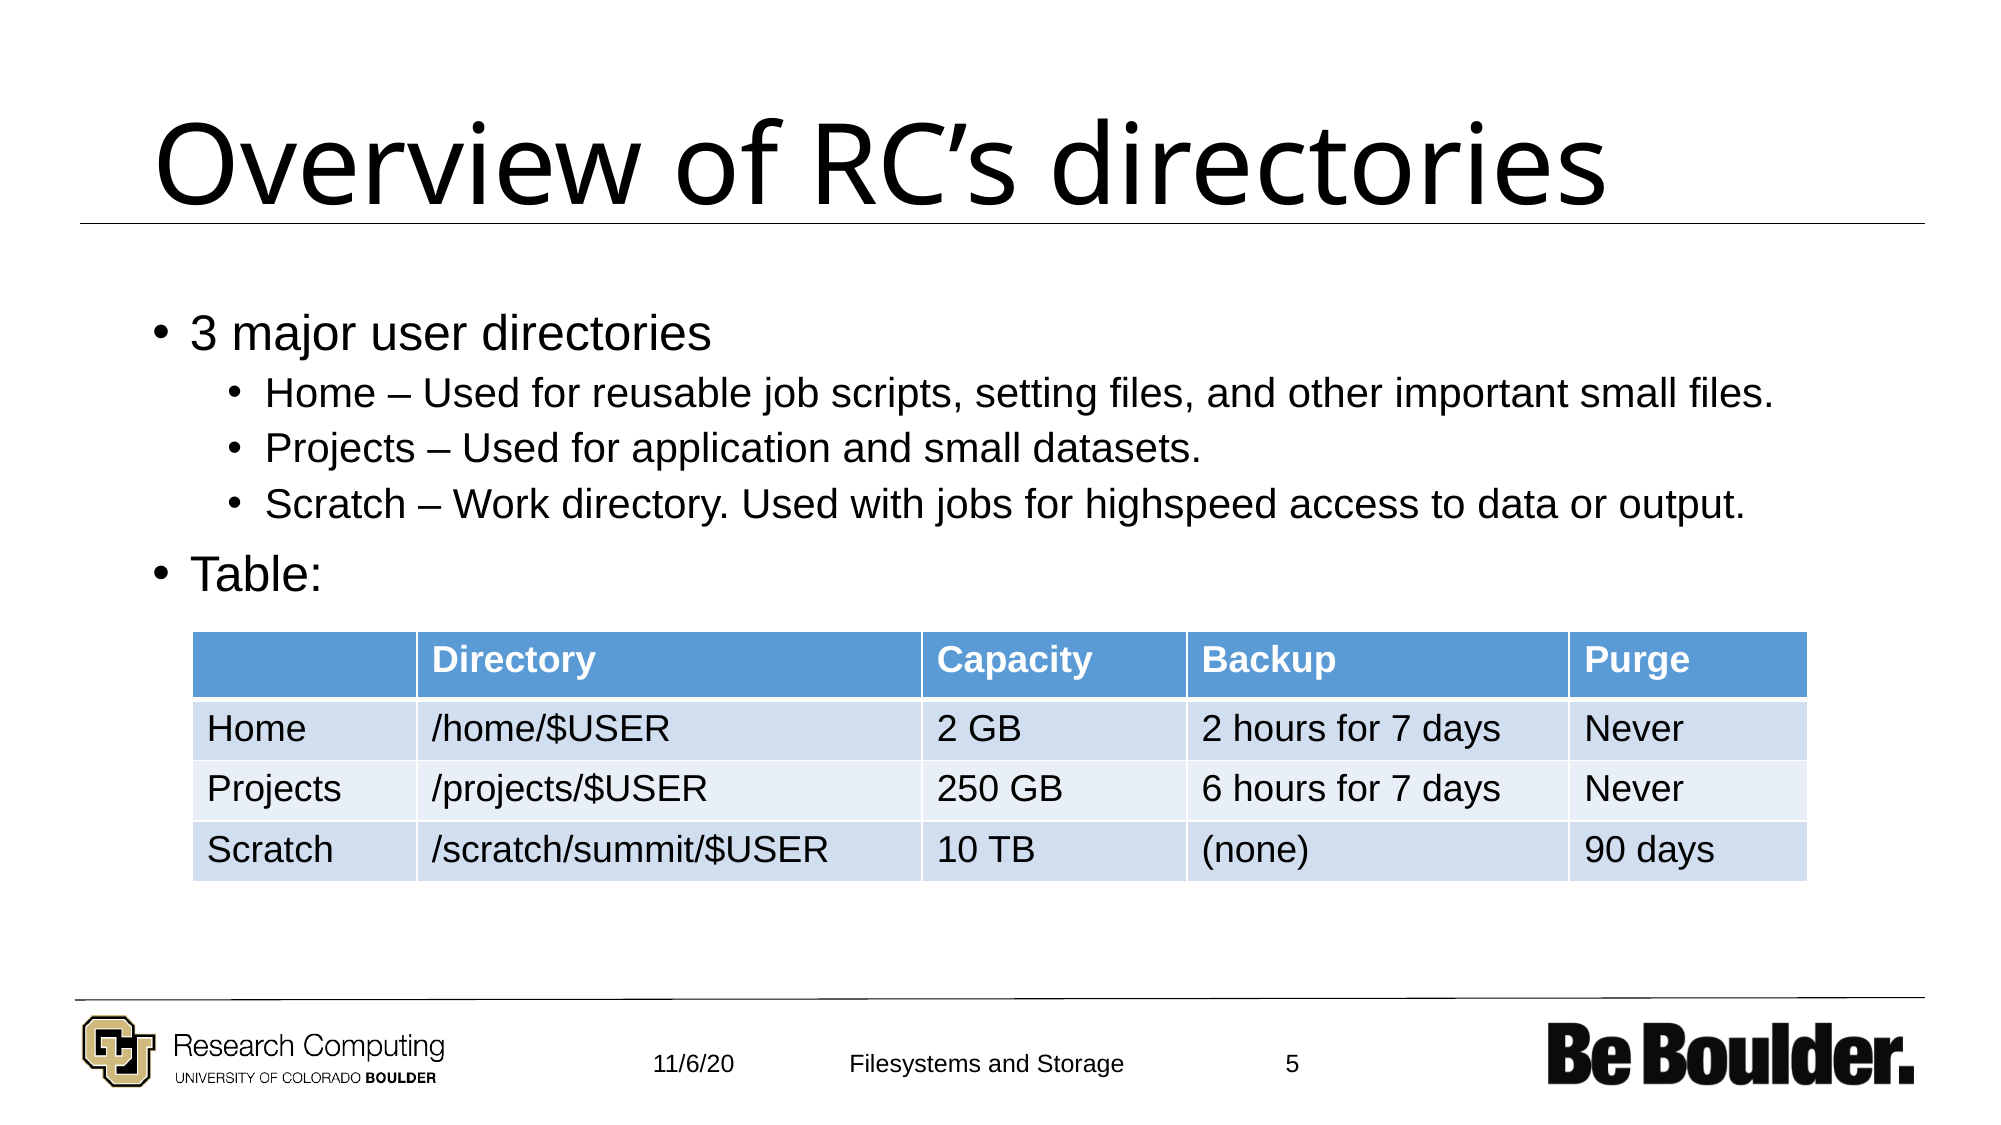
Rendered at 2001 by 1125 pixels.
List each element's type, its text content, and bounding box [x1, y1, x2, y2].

table_cell Never [1570, 761, 1807, 820]
table_cell /home/$USER [418, 702, 921, 760]
table_cell 90 days [1570, 822, 1807, 881]
table_cell /projects/$USER [418, 761, 921, 820]
table_cell 2 GB [923, 702, 1186, 760]
table_header Backup [1188, 632, 1568, 697]
table_cell 2 hours for 7 days [1188, 702, 1568, 760]
table_cell Home [193, 702, 416, 760]
table_header [193, 632, 416, 697]
title Overview of RC’s directories [137, 59, 1863, 278]
table_header Directory [418, 632, 921, 697]
table_cell 6 hours for 7 days [1188, 761, 1568, 820]
table_cell (none) [1188, 822, 1568, 881]
table_header Capacity [923, 632, 1186, 697]
table_header Purge [1570, 632, 1807, 697]
picture [1524, 1015, 1938, 1088]
table_cell Never [1570, 702, 1807, 760]
table_cell 250 GB [923, 761, 1186, 820]
picture [81, 1015, 444, 1088]
table_cell /scratch/summit/$USER [418, 822, 921, 881]
table_cell Scratch [193, 822, 416, 881]
table_cell 10 TB [923, 822, 1186, 881]
table_cell Projects [193, 761, 416, 820]
slide_number 5 [1202, 1032, 1315, 1093]
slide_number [637, 1032, 772, 1093]
footer Filesystems and Storage [772, 1032, 1202, 1093]
list 3 major user directories Home – Used for reusable job scripts, setting files, and other important small files. Projects – Used for application and small datasets. Scratch – Work directory. Used with jobs for highspeed access to data or output. Table: [137, 299, 1863, 983]
